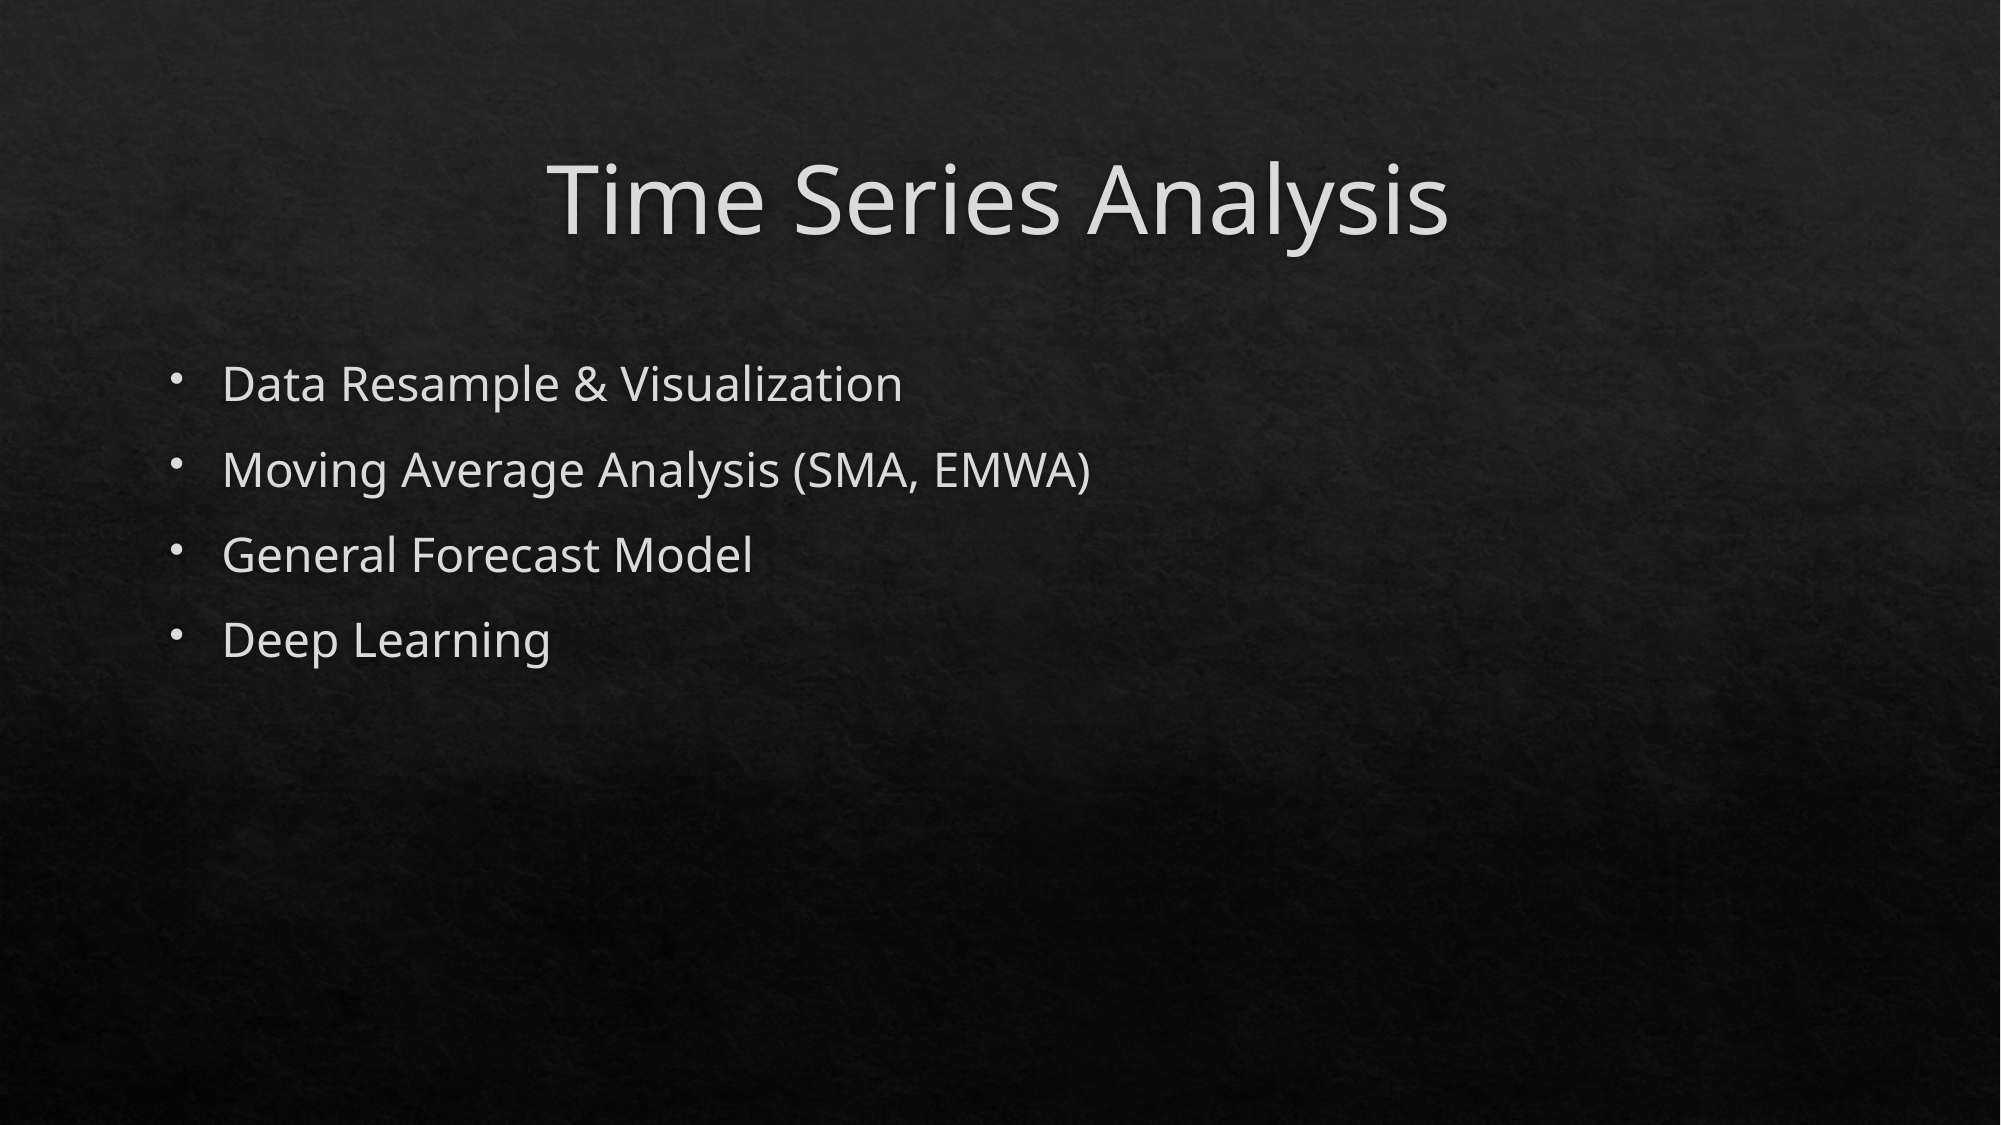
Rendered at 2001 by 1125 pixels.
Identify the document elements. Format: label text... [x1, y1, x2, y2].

list Data Resample & Visualization Moving Average Analysis (SMA, EMWA) General Forecast Model Deep Learning [149, 340, 1849, 950]
title Time Series Analysis [149, 99, 1849, 307]
